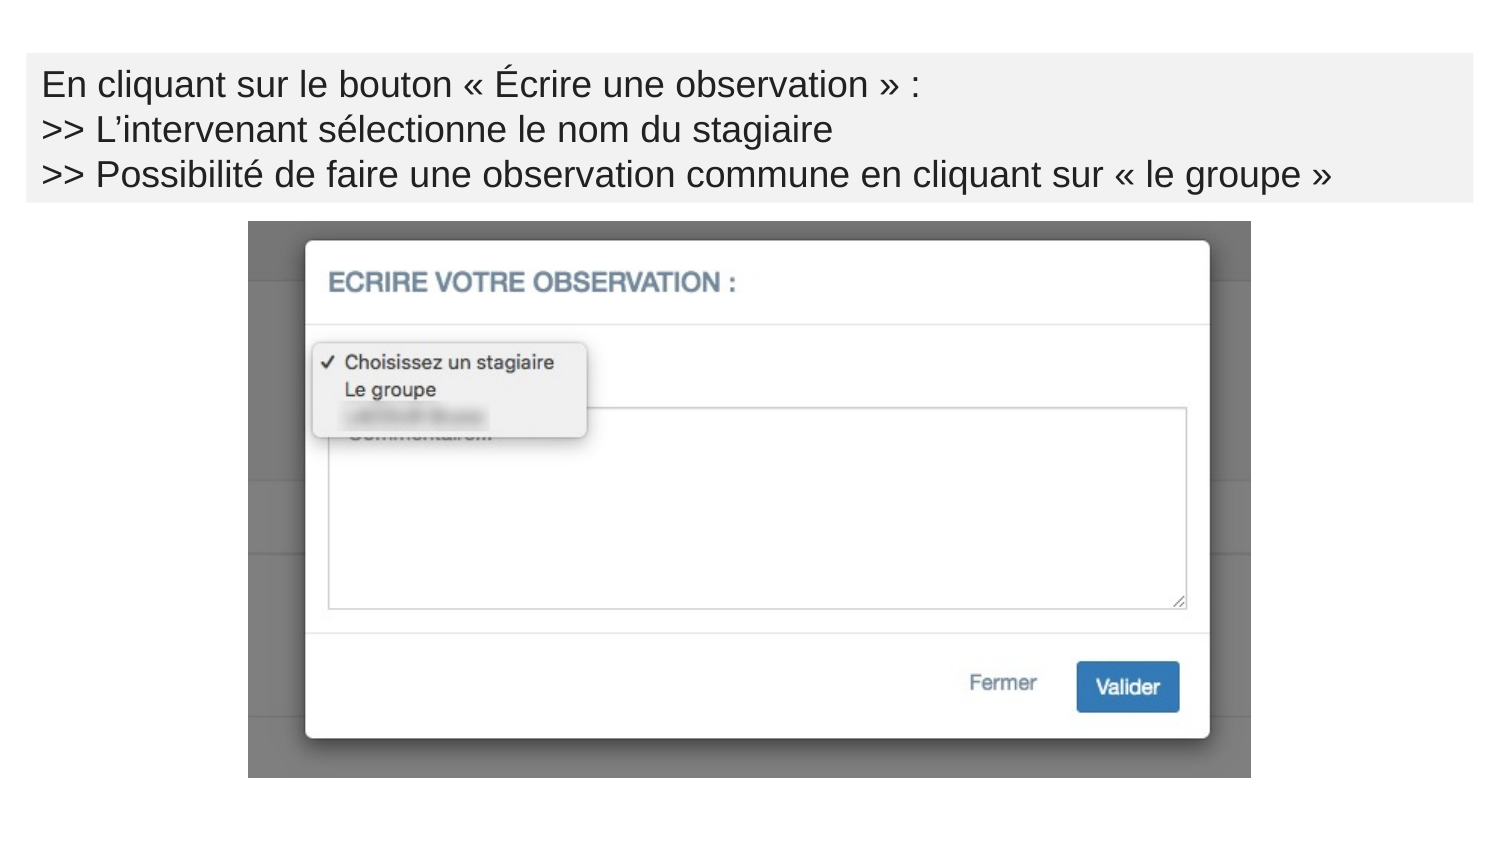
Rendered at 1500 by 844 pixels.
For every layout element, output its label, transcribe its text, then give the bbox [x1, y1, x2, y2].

picture [248, 220, 1252, 778]
text_box En cliquant sur le bouton « Écrire une observation » : >> L’intervenant sélectionne le nom du stagiaire >> Possibilité de faire une observation commune en cliquant sur « le groupe » [26, 53, 1474, 203]
